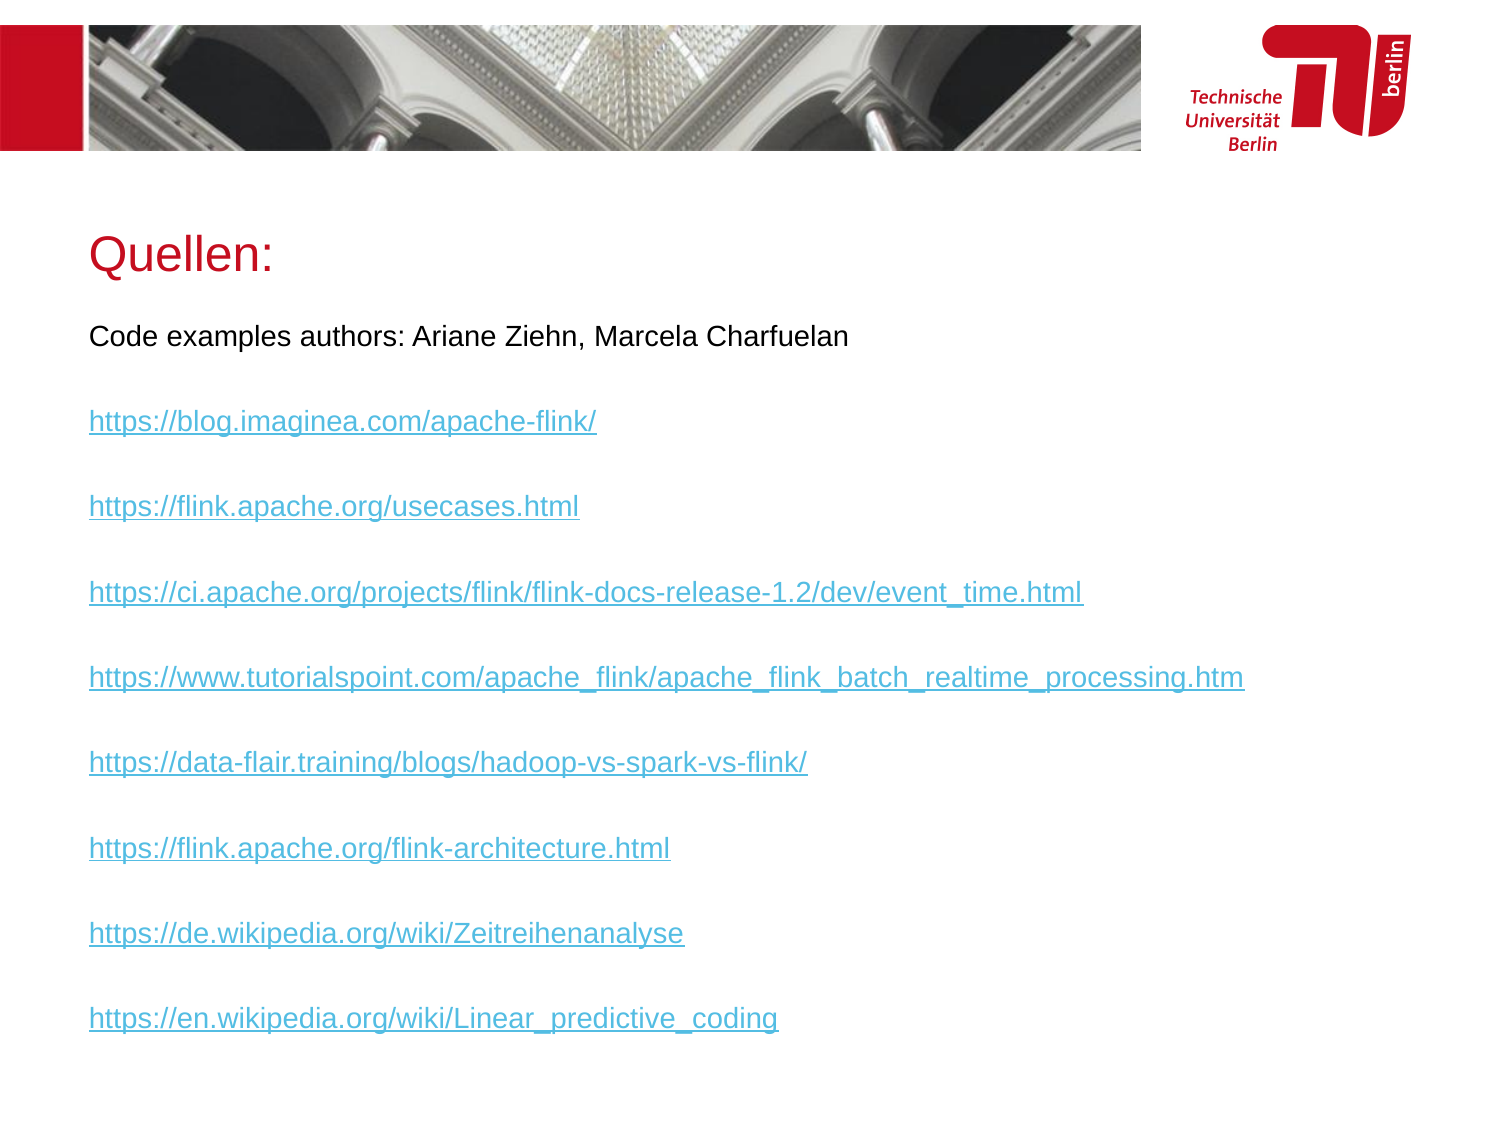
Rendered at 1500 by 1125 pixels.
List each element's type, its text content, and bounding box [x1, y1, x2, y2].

title Quellen: [88, 219, 1411, 282]
picture [0, 25, 1141, 151]
list Code examples authors: Ariane Ziehn, Marcela Charfuelan https://blog.imaginea.com/apache-flink/ https://flink.apache.org/usecases.html https://ci.apache.org/projects/flink/flink-docs-release-1.2/dev/event_time.html https://www.tutorialspoint.com/apache_flink/apache_flink_batch_realtime_processing.htm https://data-flair.training/blogs/hadoop-vs-spark-vs-flink/ https://flink.apache.org/flink-architecture.html https://de.wikipedia.org/wiki/Zeitreihenanalyse https://en.wikipedia.org/wiki/Linear_predictive_coding [88, 309, 1412, 1065]
picture [1186, 25, 1411, 151]
